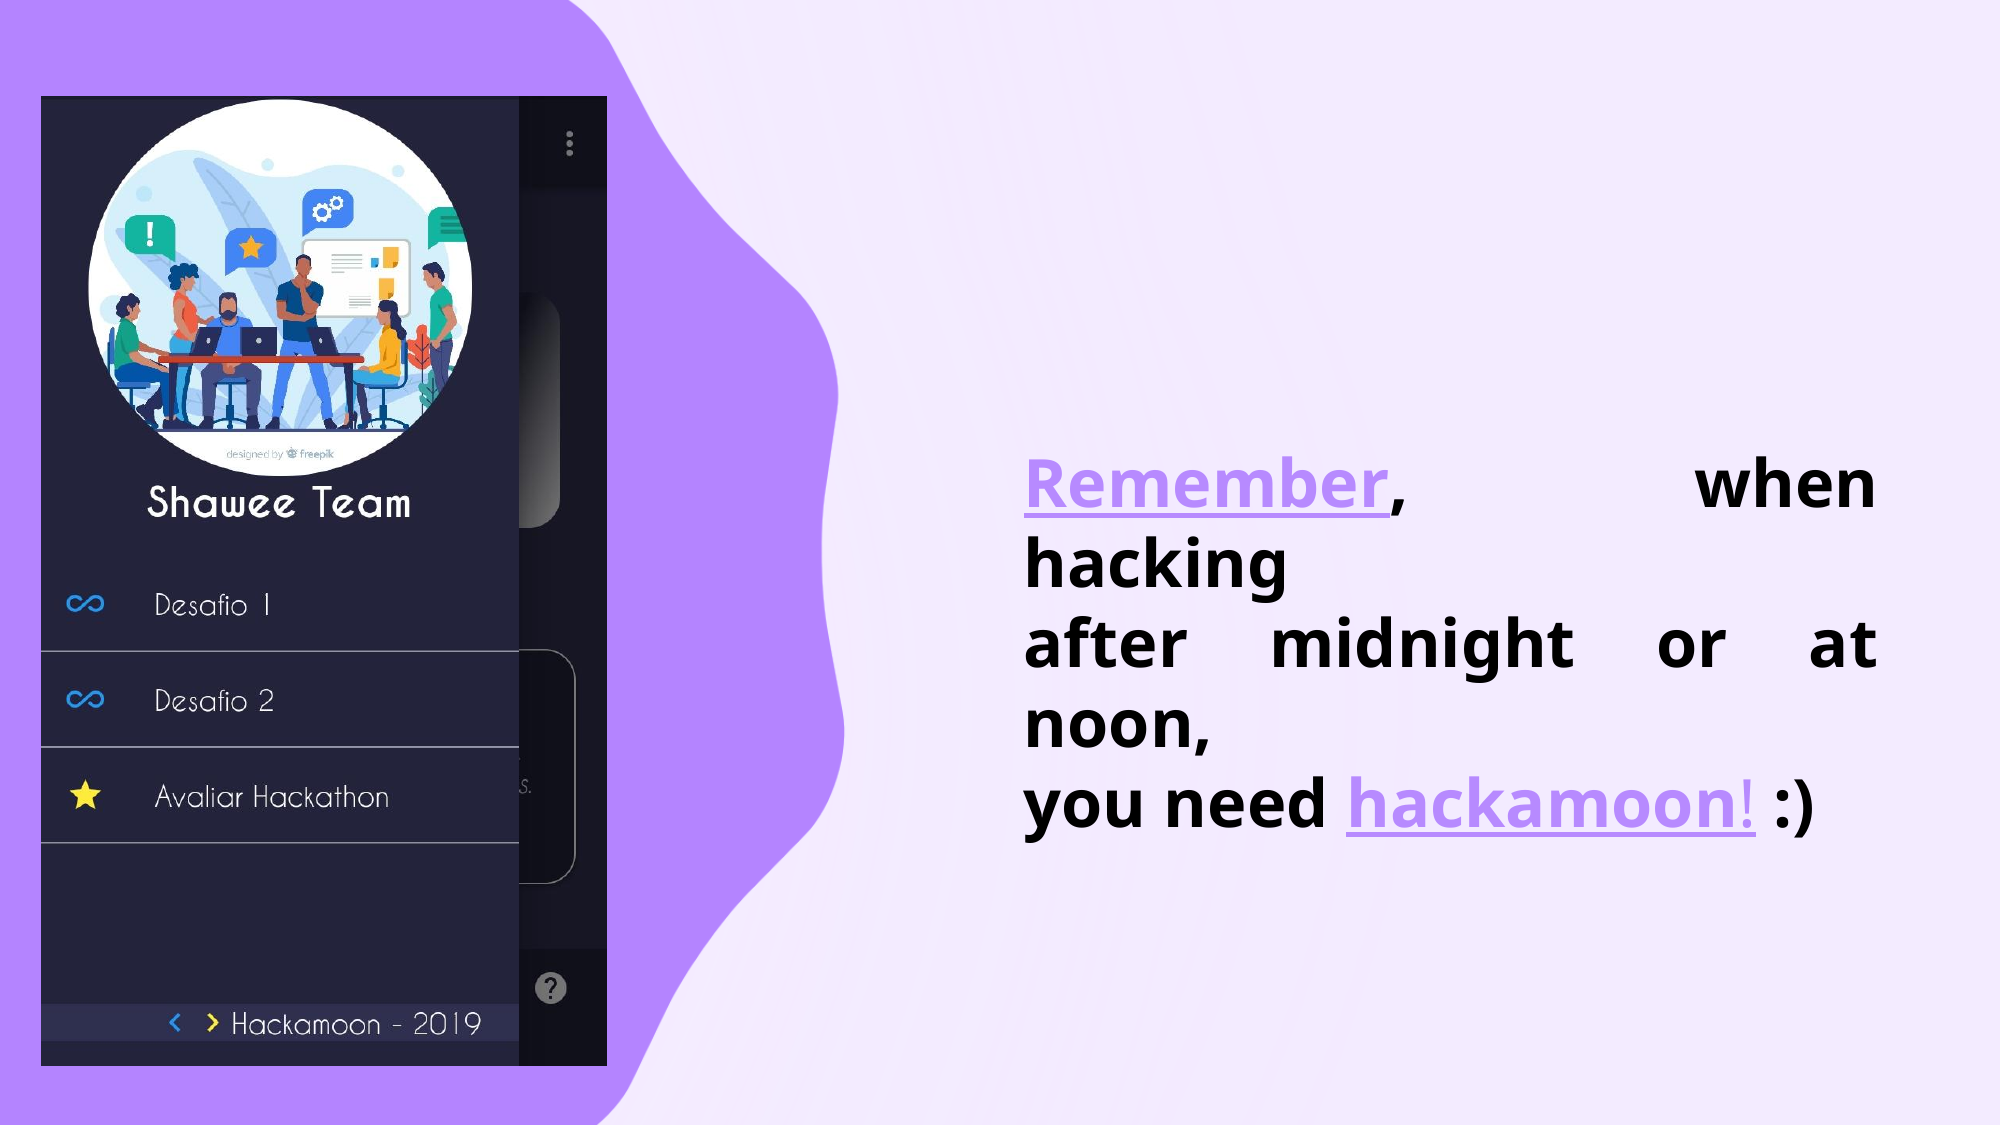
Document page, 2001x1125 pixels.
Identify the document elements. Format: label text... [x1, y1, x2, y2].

text_box Remember, when hacking after midnight or at noon, you need hackamoon! :) [1423, 433, 1894, 929]
picture [0, 0, 1423, 1125]
